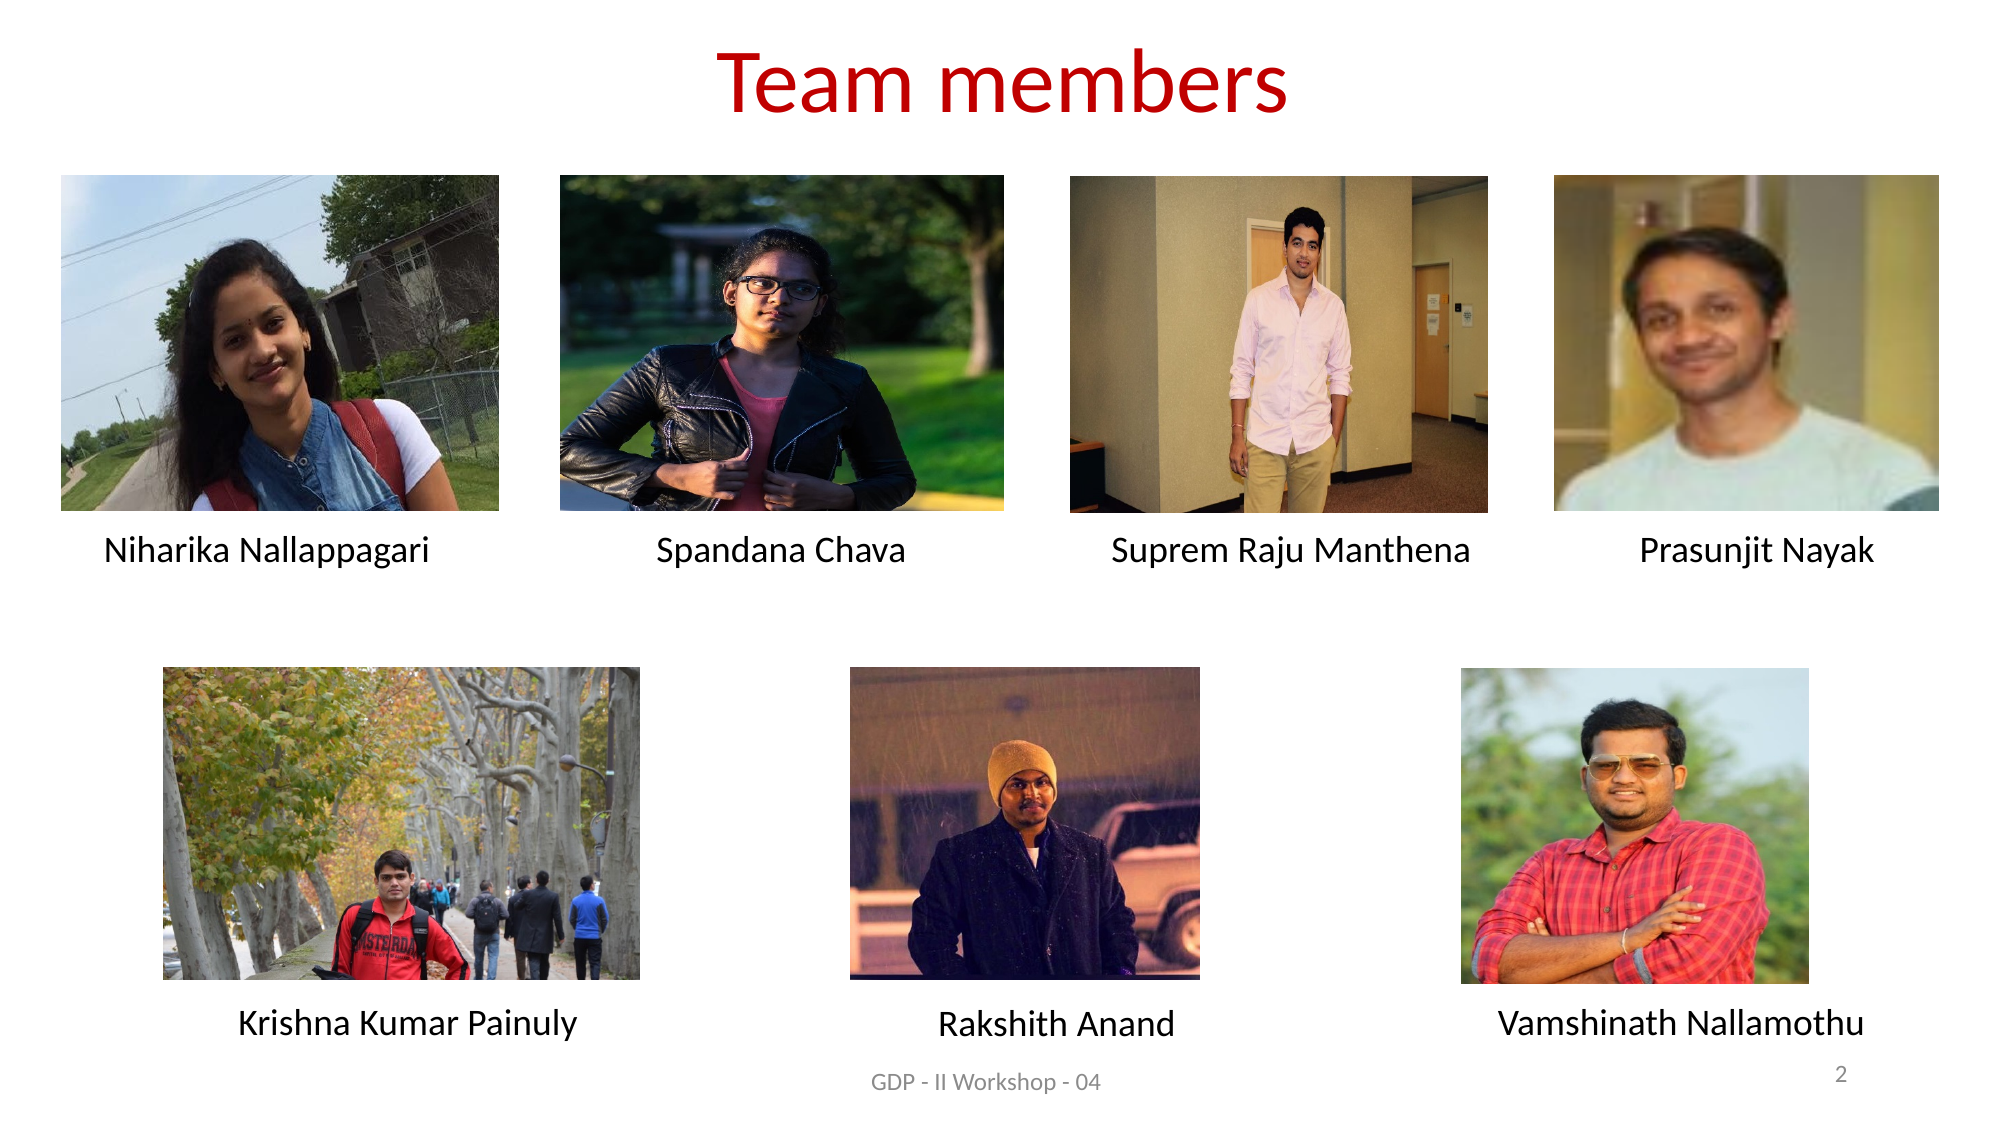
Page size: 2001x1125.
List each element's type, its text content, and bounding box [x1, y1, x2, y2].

slide_number 2 [1412, 1042, 1863, 1103]
text_box Krishna Kumar Painuly [223, 990, 593, 1051]
text_box Rakshith Anand [923, 991, 1191, 1050]
text_box Suprem Raju Manthena [1096, 518, 1487, 578]
footer GDP - II Workshop - 04 [649, 1050, 1324, 1111]
picture [163, 667, 640, 980]
picture [1461, 668, 1809, 984]
text_box Niharika Nallappagari [89, 517, 446, 578]
text_box Prasunjit Nayak [1624, 517, 1890, 578]
picture [1070, 176, 1488, 513]
text_box Spandana Chava [641, 517, 922, 578]
title Team members [107, 25, 1899, 142]
picture [850, 667, 1200, 980]
picture [1554, 175, 1939, 511]
picture [560, 175, 1004, 511]
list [61, 175, 499, 511]
text_box Vamshinath Nallamothu [1483, 990, 1881, 1051]
